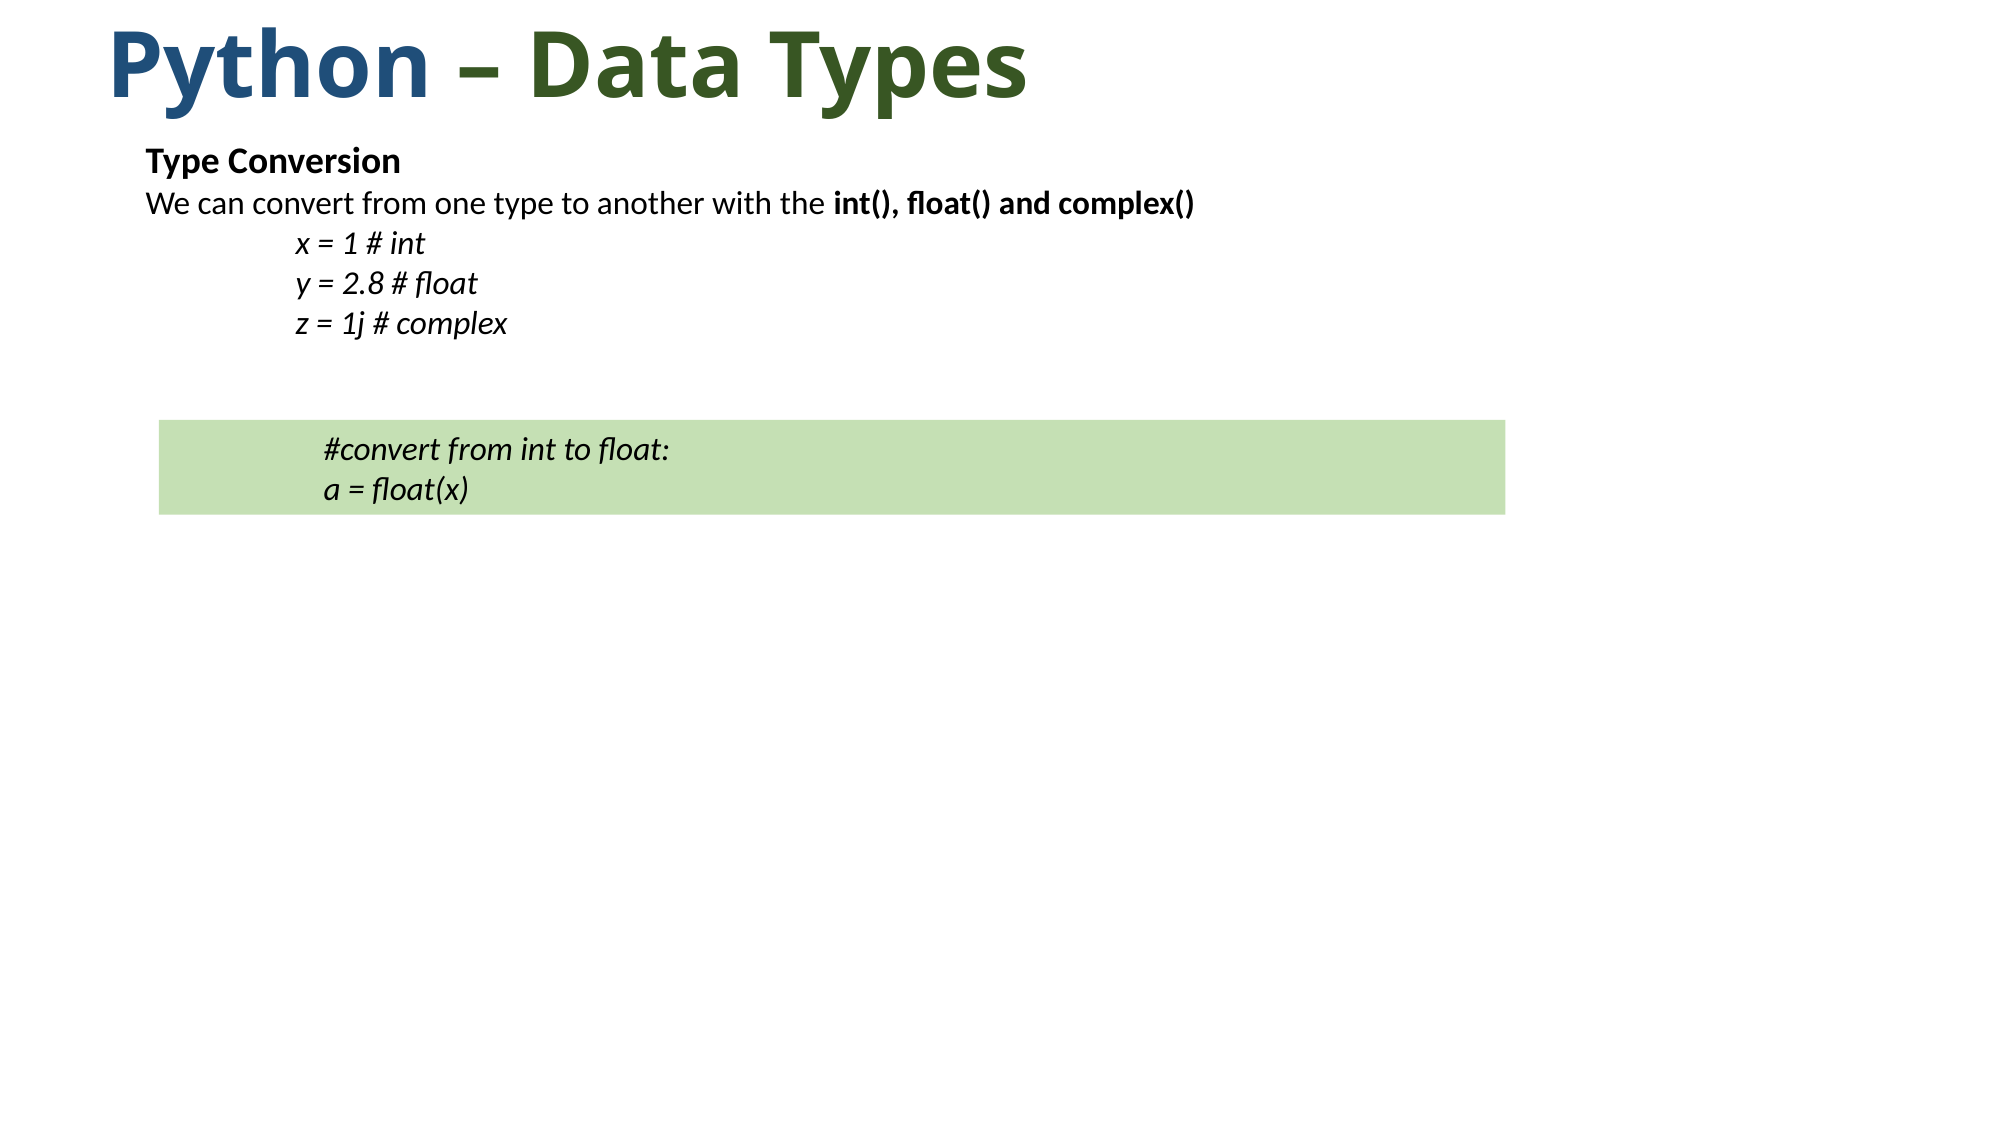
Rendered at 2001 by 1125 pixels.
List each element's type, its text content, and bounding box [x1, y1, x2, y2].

text_box Type Conversion We can convert from one type to another with the int(), float() and complex() x = 1 # int y = 2.8 # float z = 1j # complex [130, 128, 1478, 428]
text_box #convert from int to float: a = float(x) [158, 419, 1506, 515]
text_box Python – Data Types [91, 16, 1979, 119]
